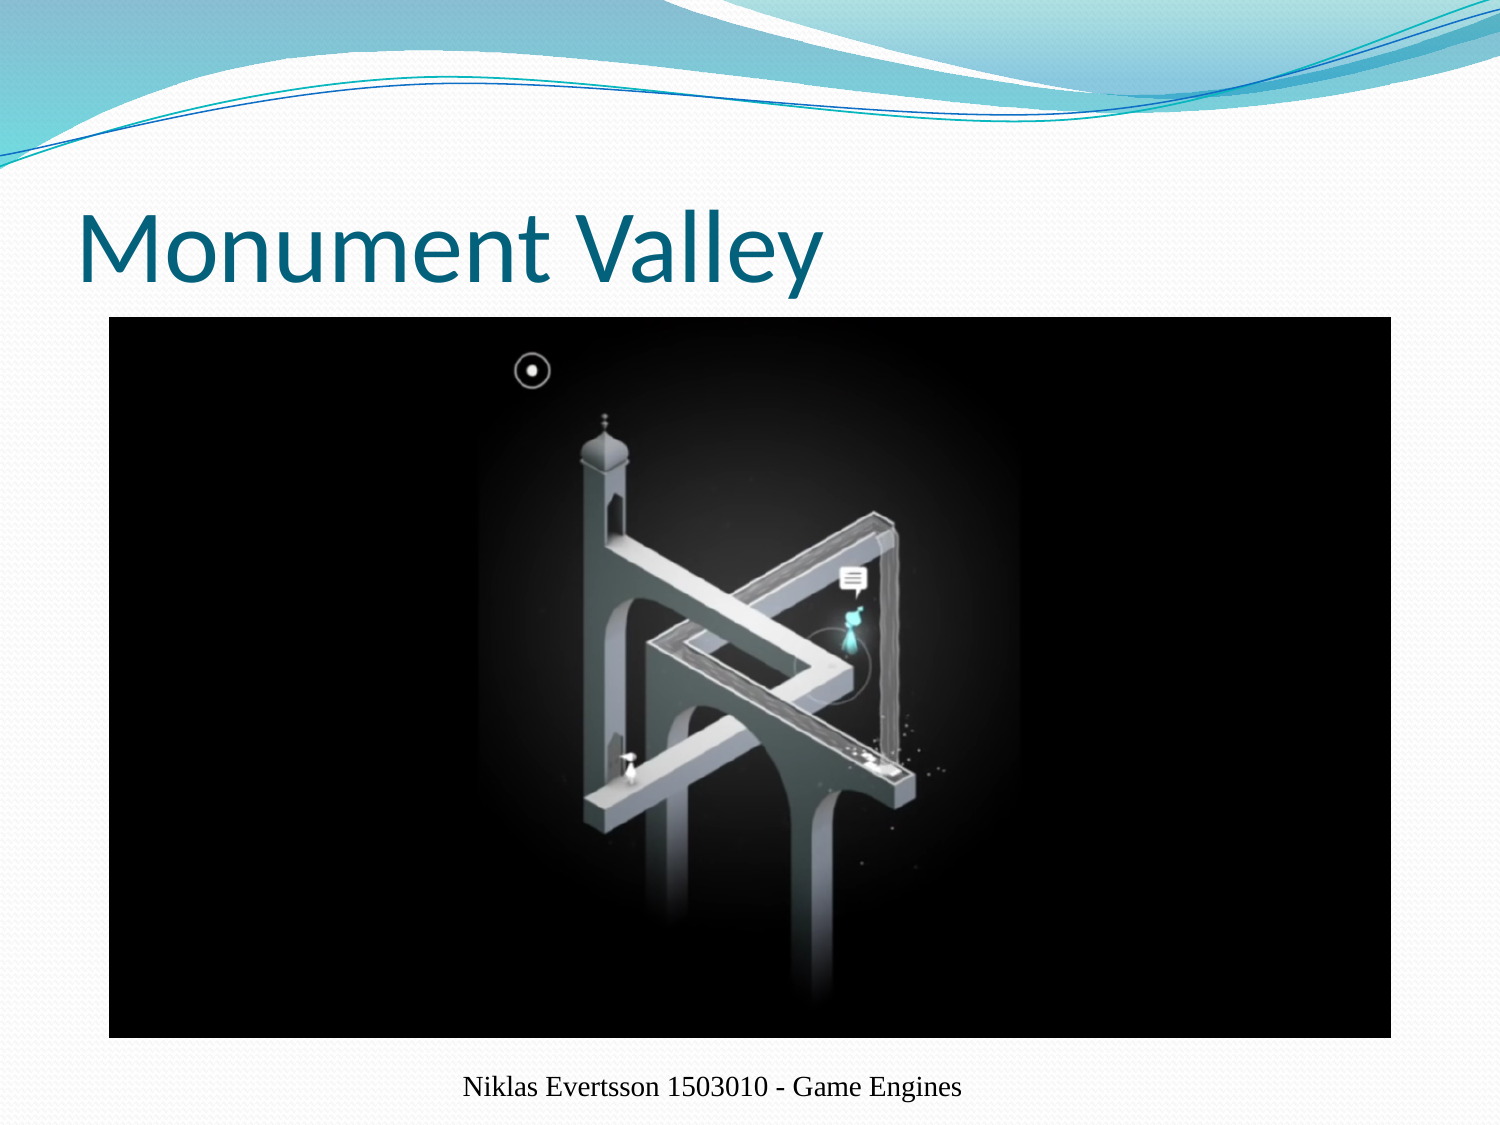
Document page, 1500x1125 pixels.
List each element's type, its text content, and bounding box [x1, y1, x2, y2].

title Monument Valley [75, 115, 1425, 303]
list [109, 317, 1391, 1038]
footer Niklas Evertsson 1503010 - Game Engines [437, 1051, 988, 1103]
